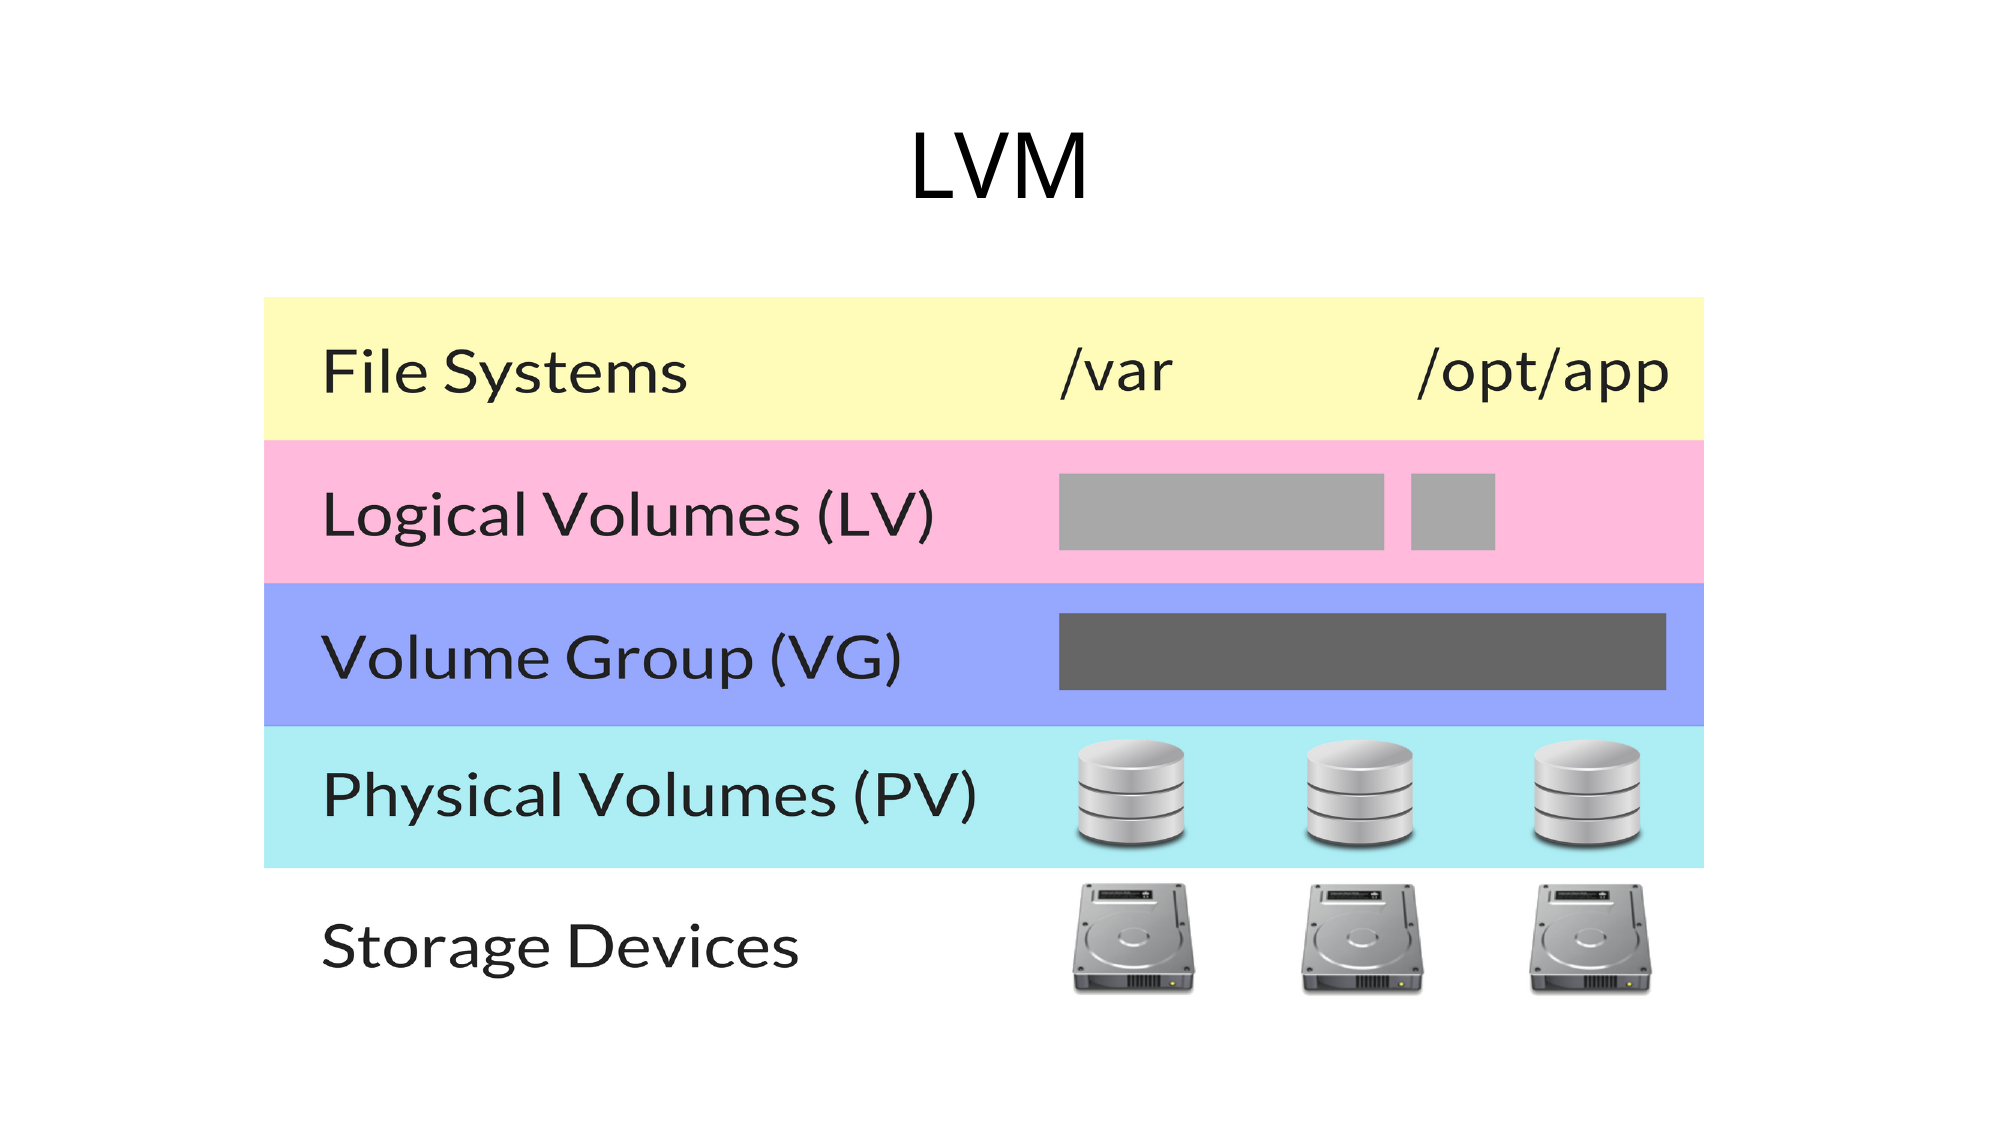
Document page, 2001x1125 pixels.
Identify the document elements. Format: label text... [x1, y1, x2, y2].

title LVM [137, 59, 1863, 278]
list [264, 297, 1704, 1012]
